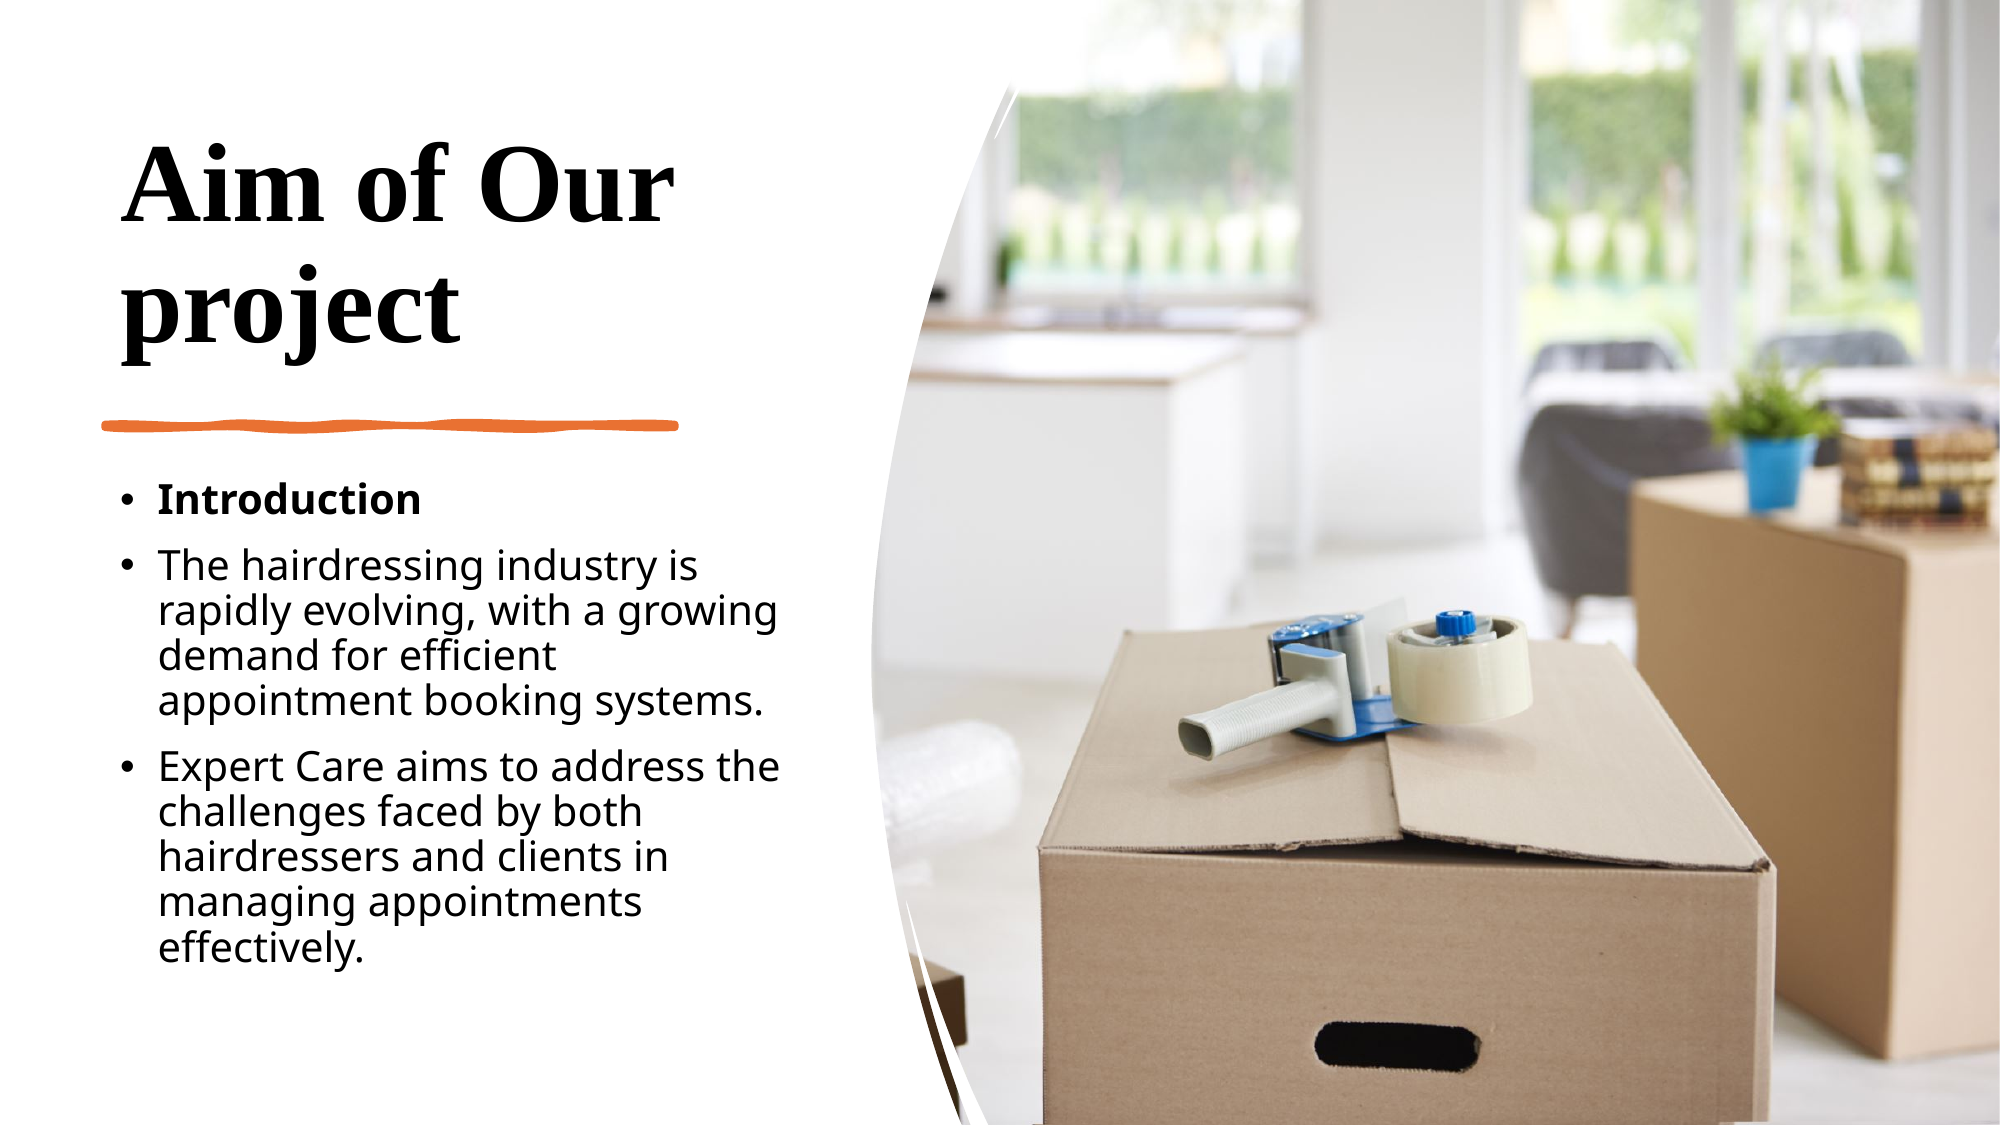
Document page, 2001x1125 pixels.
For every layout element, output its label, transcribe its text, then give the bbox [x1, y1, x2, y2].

text_box [0, 0, 870, 1125]
list Introduction The hairdressing industry is rapidly evolving, with a growing demand for efficient appointment booking systems. Expert Care aims to address the challenges faced by both hairdressers and clients in managing appointments effectively. [105, 471, 802, 1016]
picture [870, 0, 2000, 1125]
text_box [103, 420, 677, 432]
title Aim of Our project [105, 53, 822, 375]
